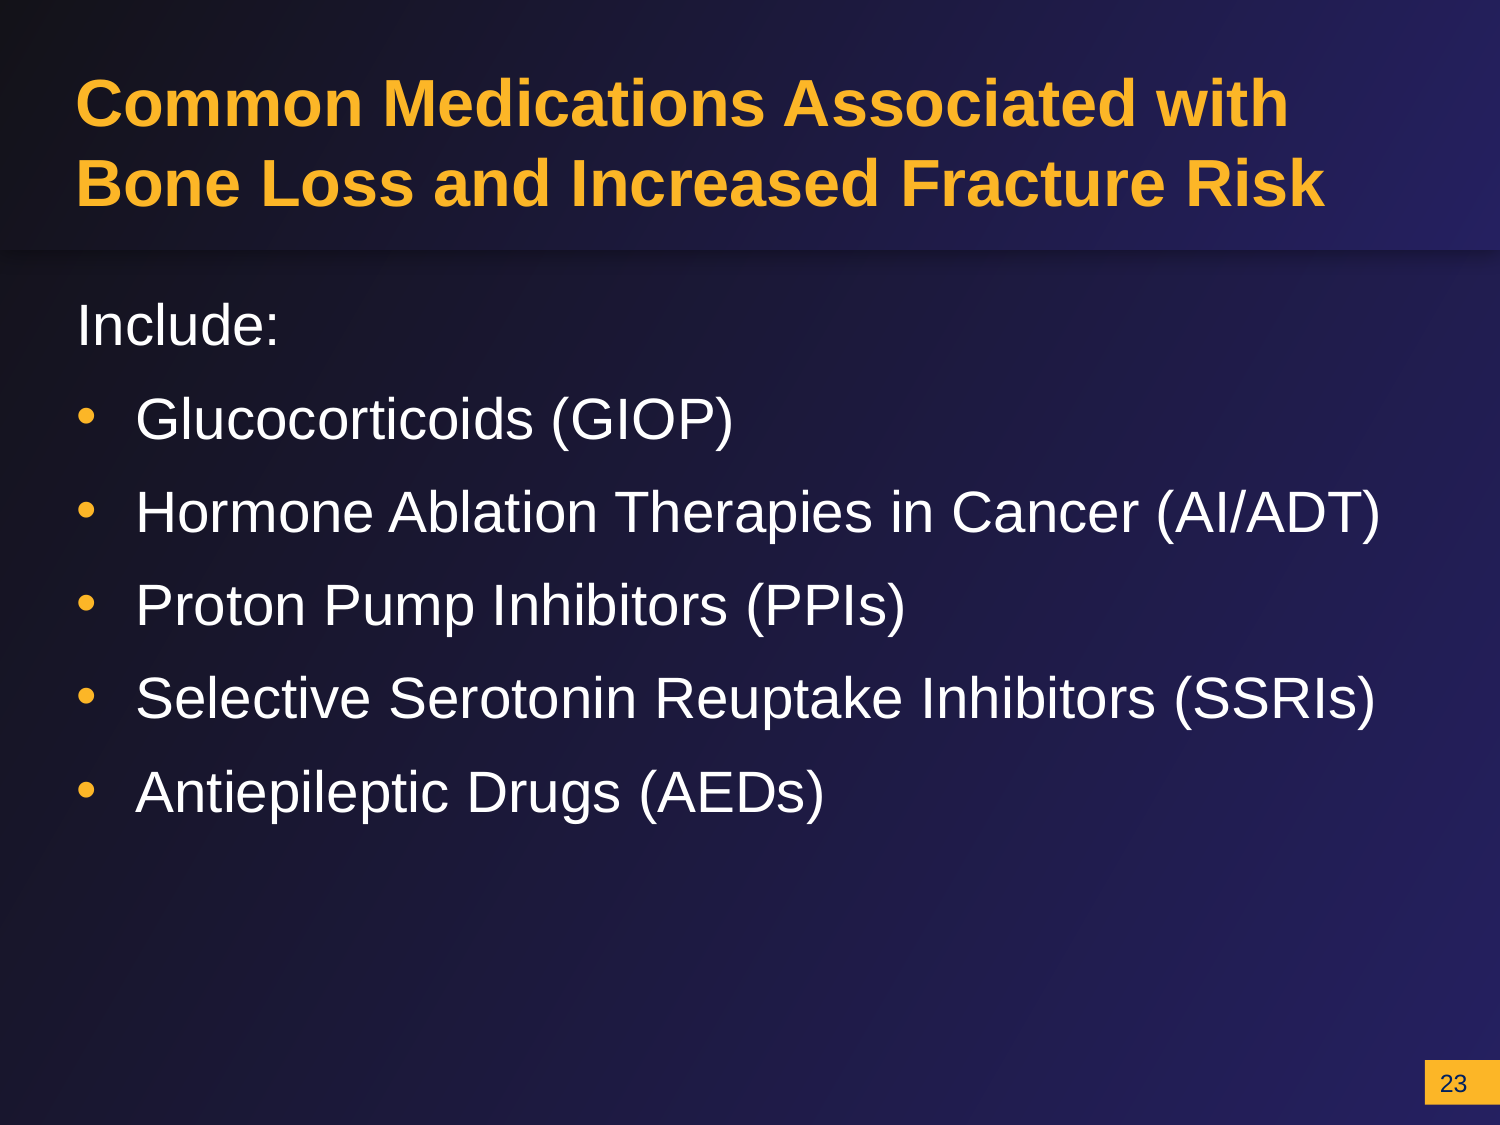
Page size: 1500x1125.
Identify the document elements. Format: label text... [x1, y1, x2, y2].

list Include: Glucocorticoids (GIOP) Hormone Ablation Therapies in Cancer (AI/ADT) Proton Pump Inhibitors (PPIs) Selective Serotonin Reuptake Inhibitors (SSRIs) Antiepileptic Drugs (AEDs) [76, 287, 1421, 1030]
title Common Medications Associated with Bone Loss and Increased Fracture Risk [75, 37, 1425, 242]
